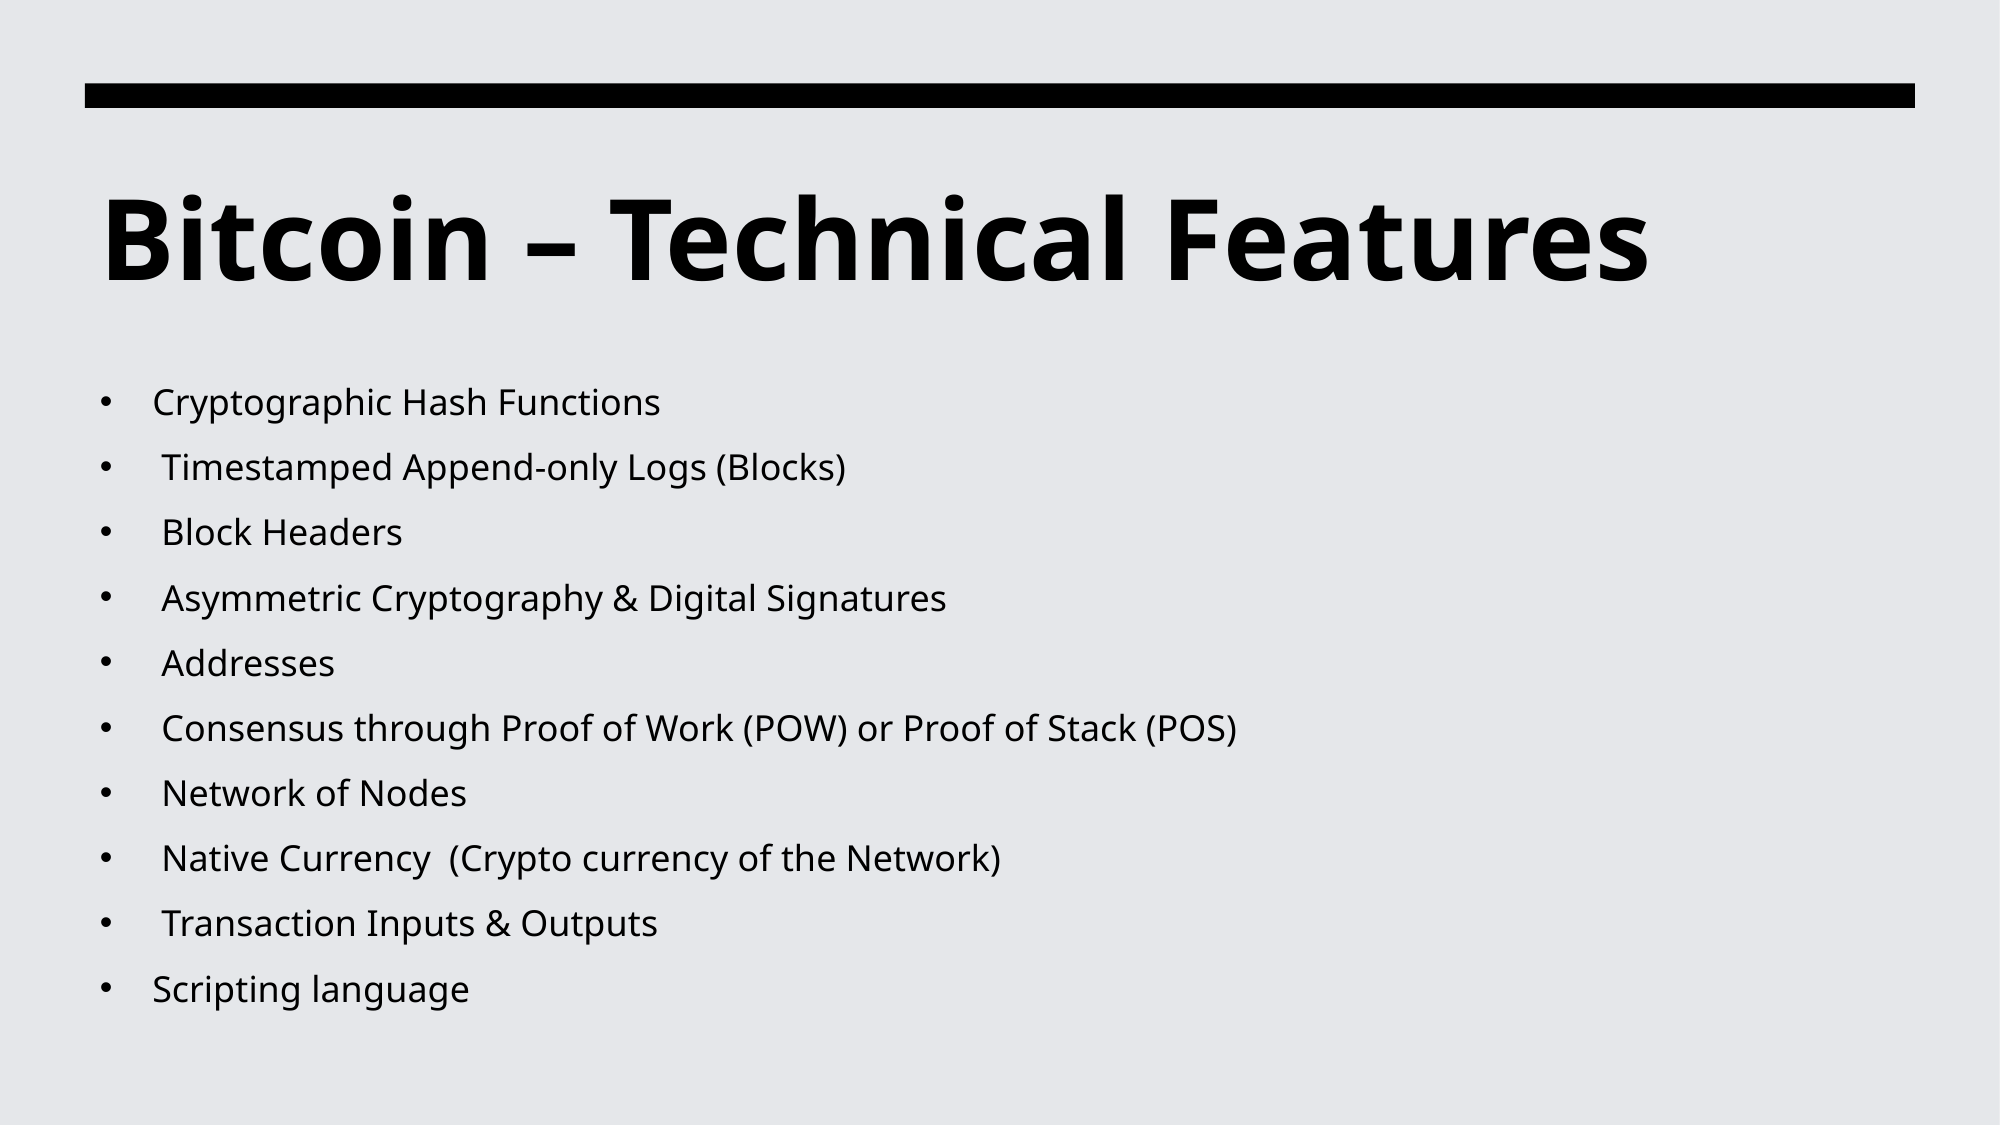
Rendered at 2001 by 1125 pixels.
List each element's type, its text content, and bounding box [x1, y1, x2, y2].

title Bitcoin – Technical Features [84, 160, 1917, 337]
list Cryptographic Hash Functions Timestamped Append-only Logs (Blocks) Block Headers Asymmetric Cryptography & Digital Signatures Addresses Consensus through Proof of Work (POW) or Proof of Stack (POS) Network of Nodes Native Currency (Crypto currency of the Network) Transaction Inputs & Outputs Scripting language [84, 367, 1902, 1017]
